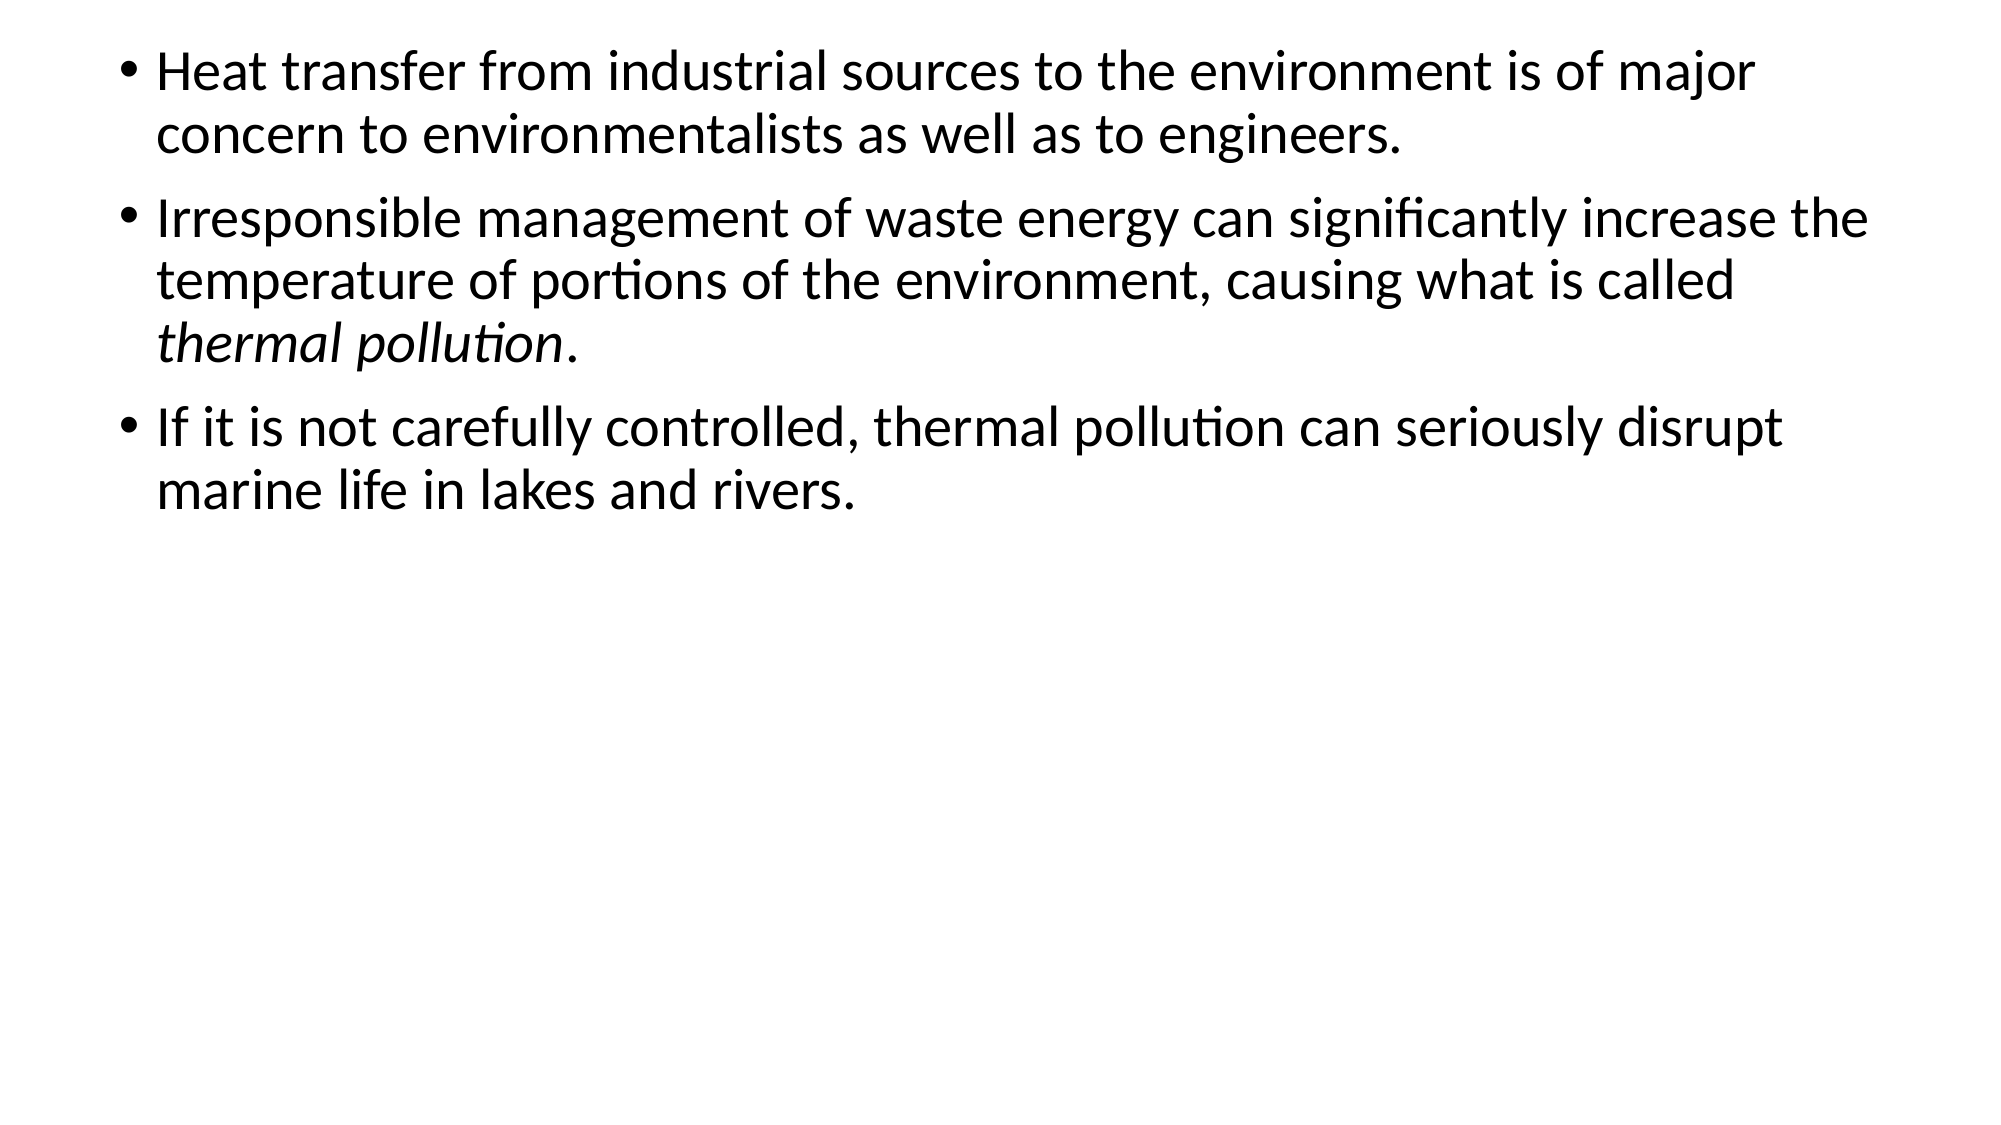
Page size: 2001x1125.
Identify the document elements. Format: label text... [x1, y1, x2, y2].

list Heat transfer from industrial sources to the environment is of major concern to environmentalists as well as to engineers. Irresponsible management of waste energy can significantly increase the temperature of portions of the environment, causing what is called thermal pollution. If it is not carefully controlled, thermal pollution can seriously disrupt marine life in lakes and rivers. [103, 32, 1949, 1049]
